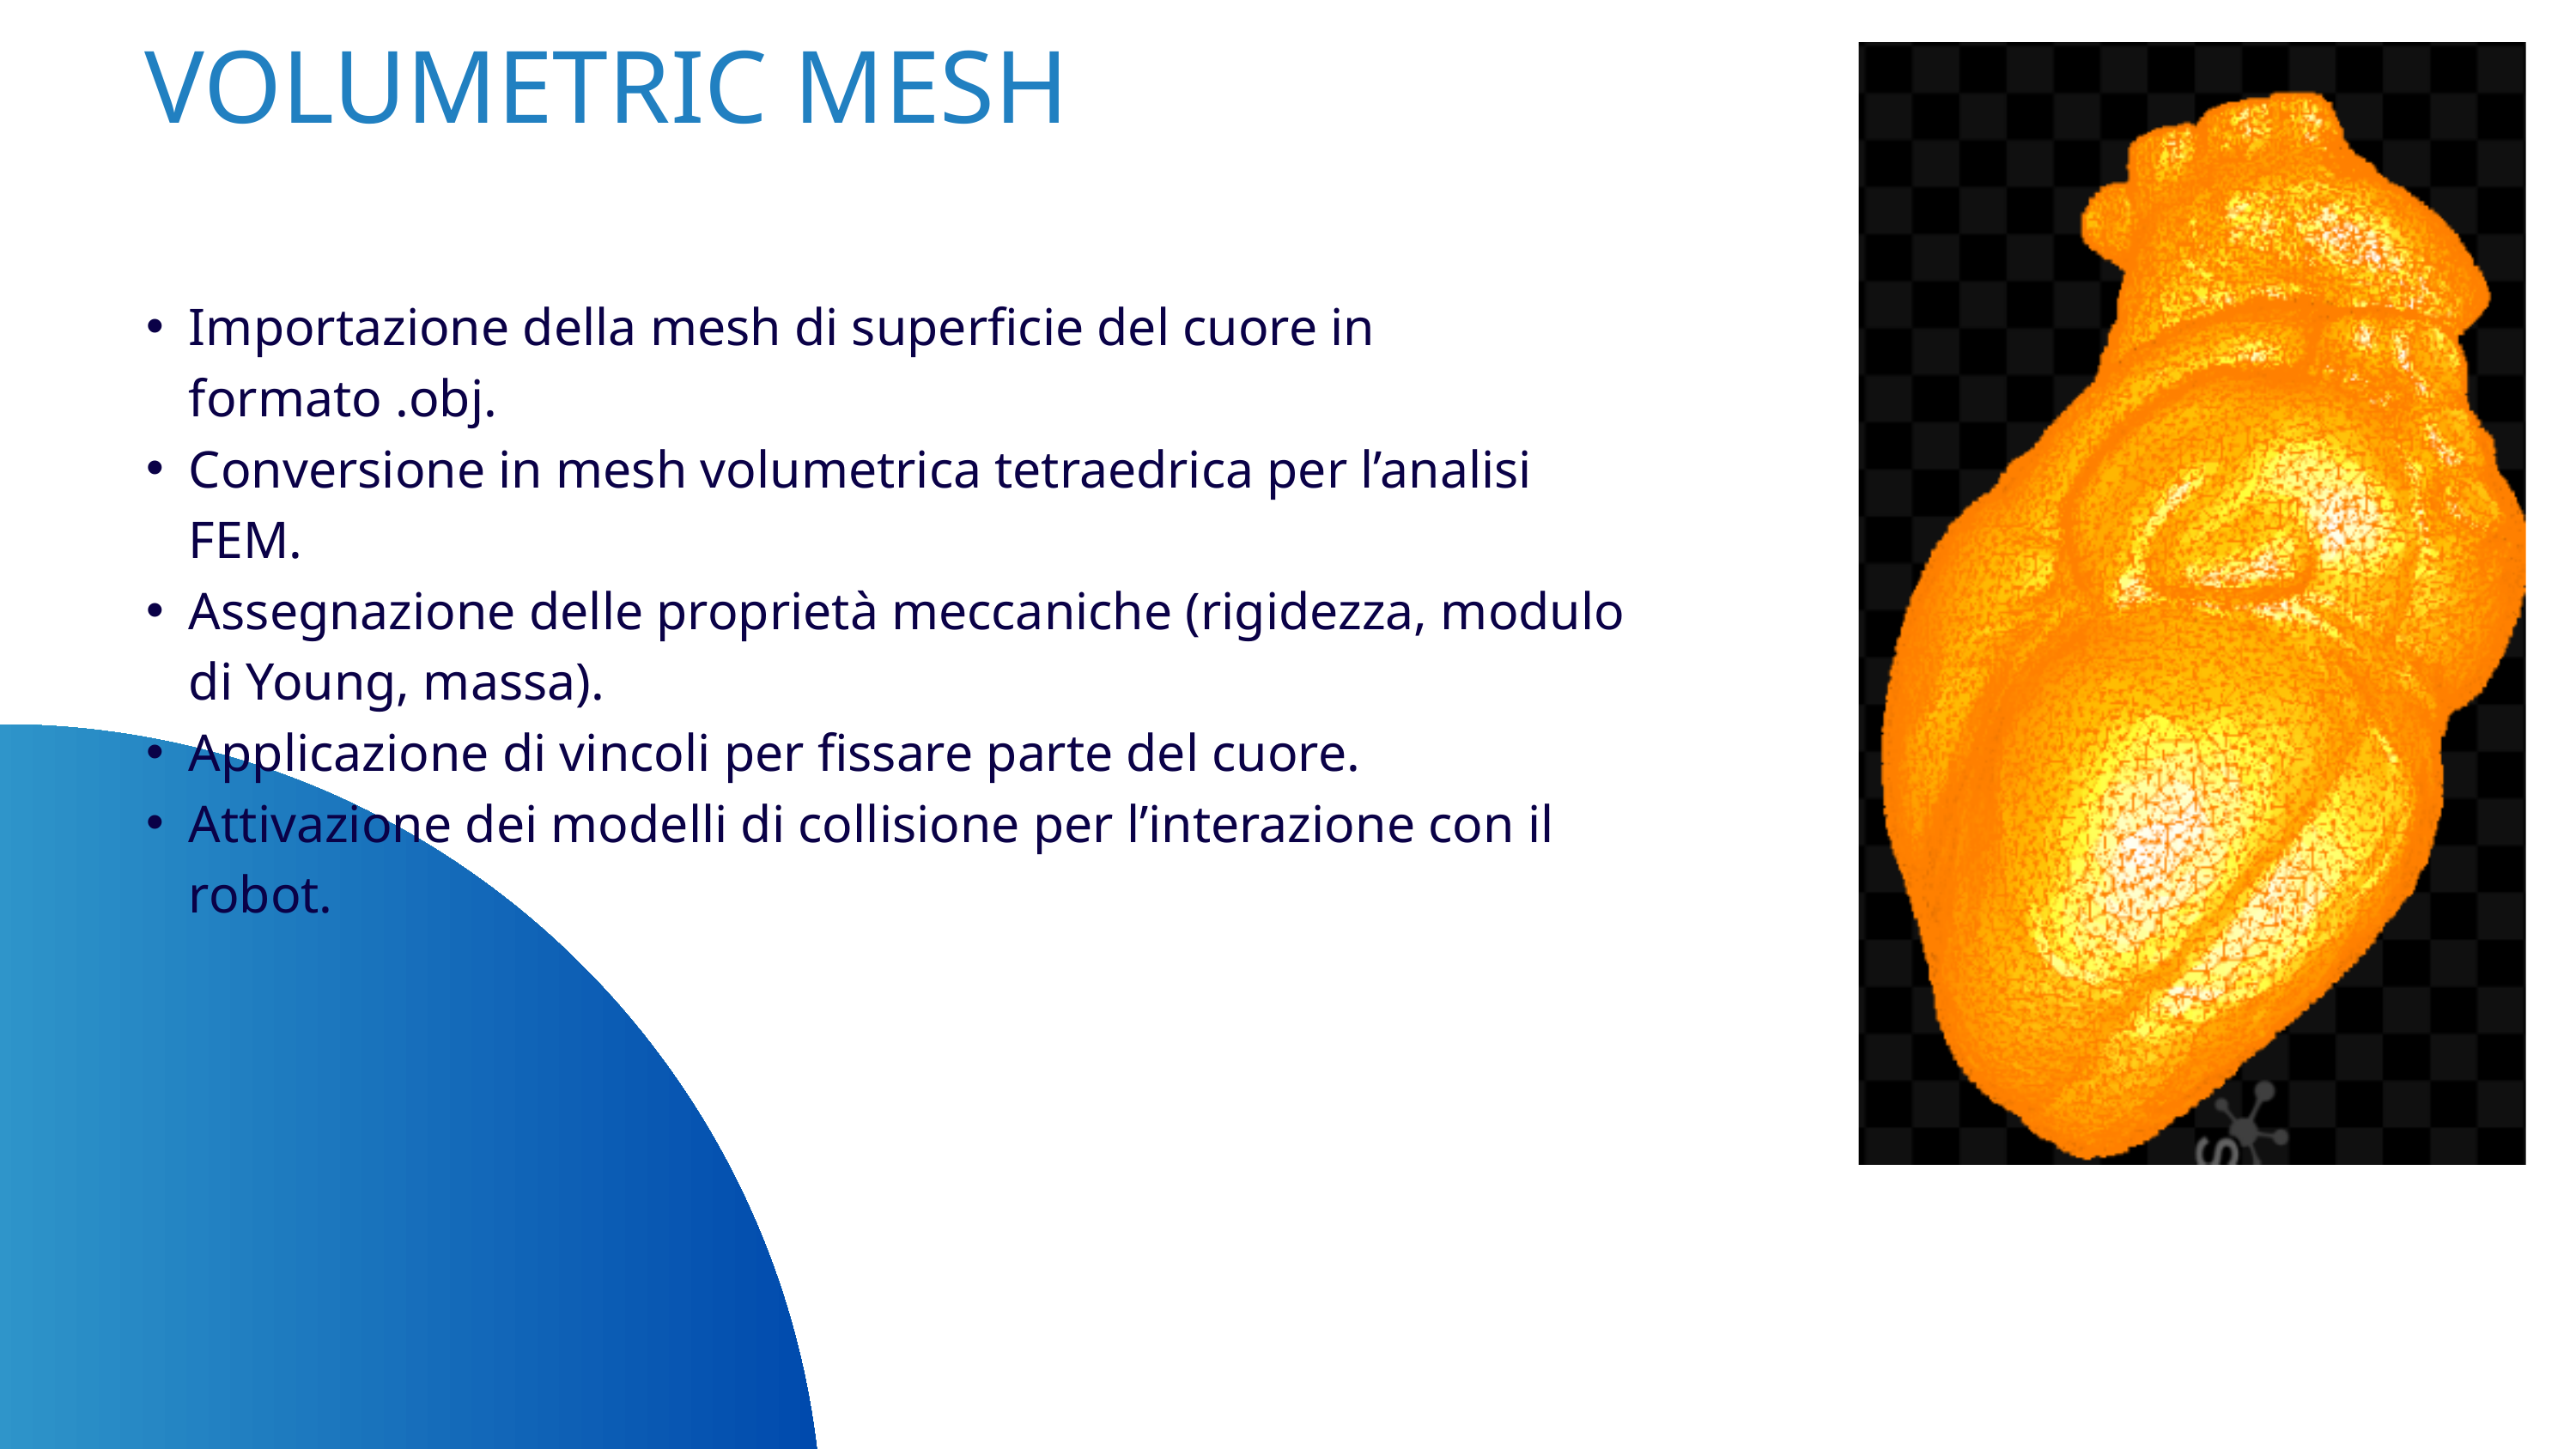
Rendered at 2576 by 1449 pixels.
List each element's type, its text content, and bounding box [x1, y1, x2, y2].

text_box Importazione della mesh di superficie del cuore in formato .obj. Conversione in mesh volumetrica tetraedrica per l’analisi FEM. Assegnazione delle proprietà meccaniche (rigidezza, modulo di Young, massa). Applicazione di vincoli per fissare parte del cuore. Attivazione dei modelli di collisione per l’interazione con il robot. [102, 284, 1648, 995]
text_box VOLUMETRIC MESH [144, 57, 1305, 144]
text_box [0, 724, 823, 1449]
text_box [1858, 42, 2526, 1166]
